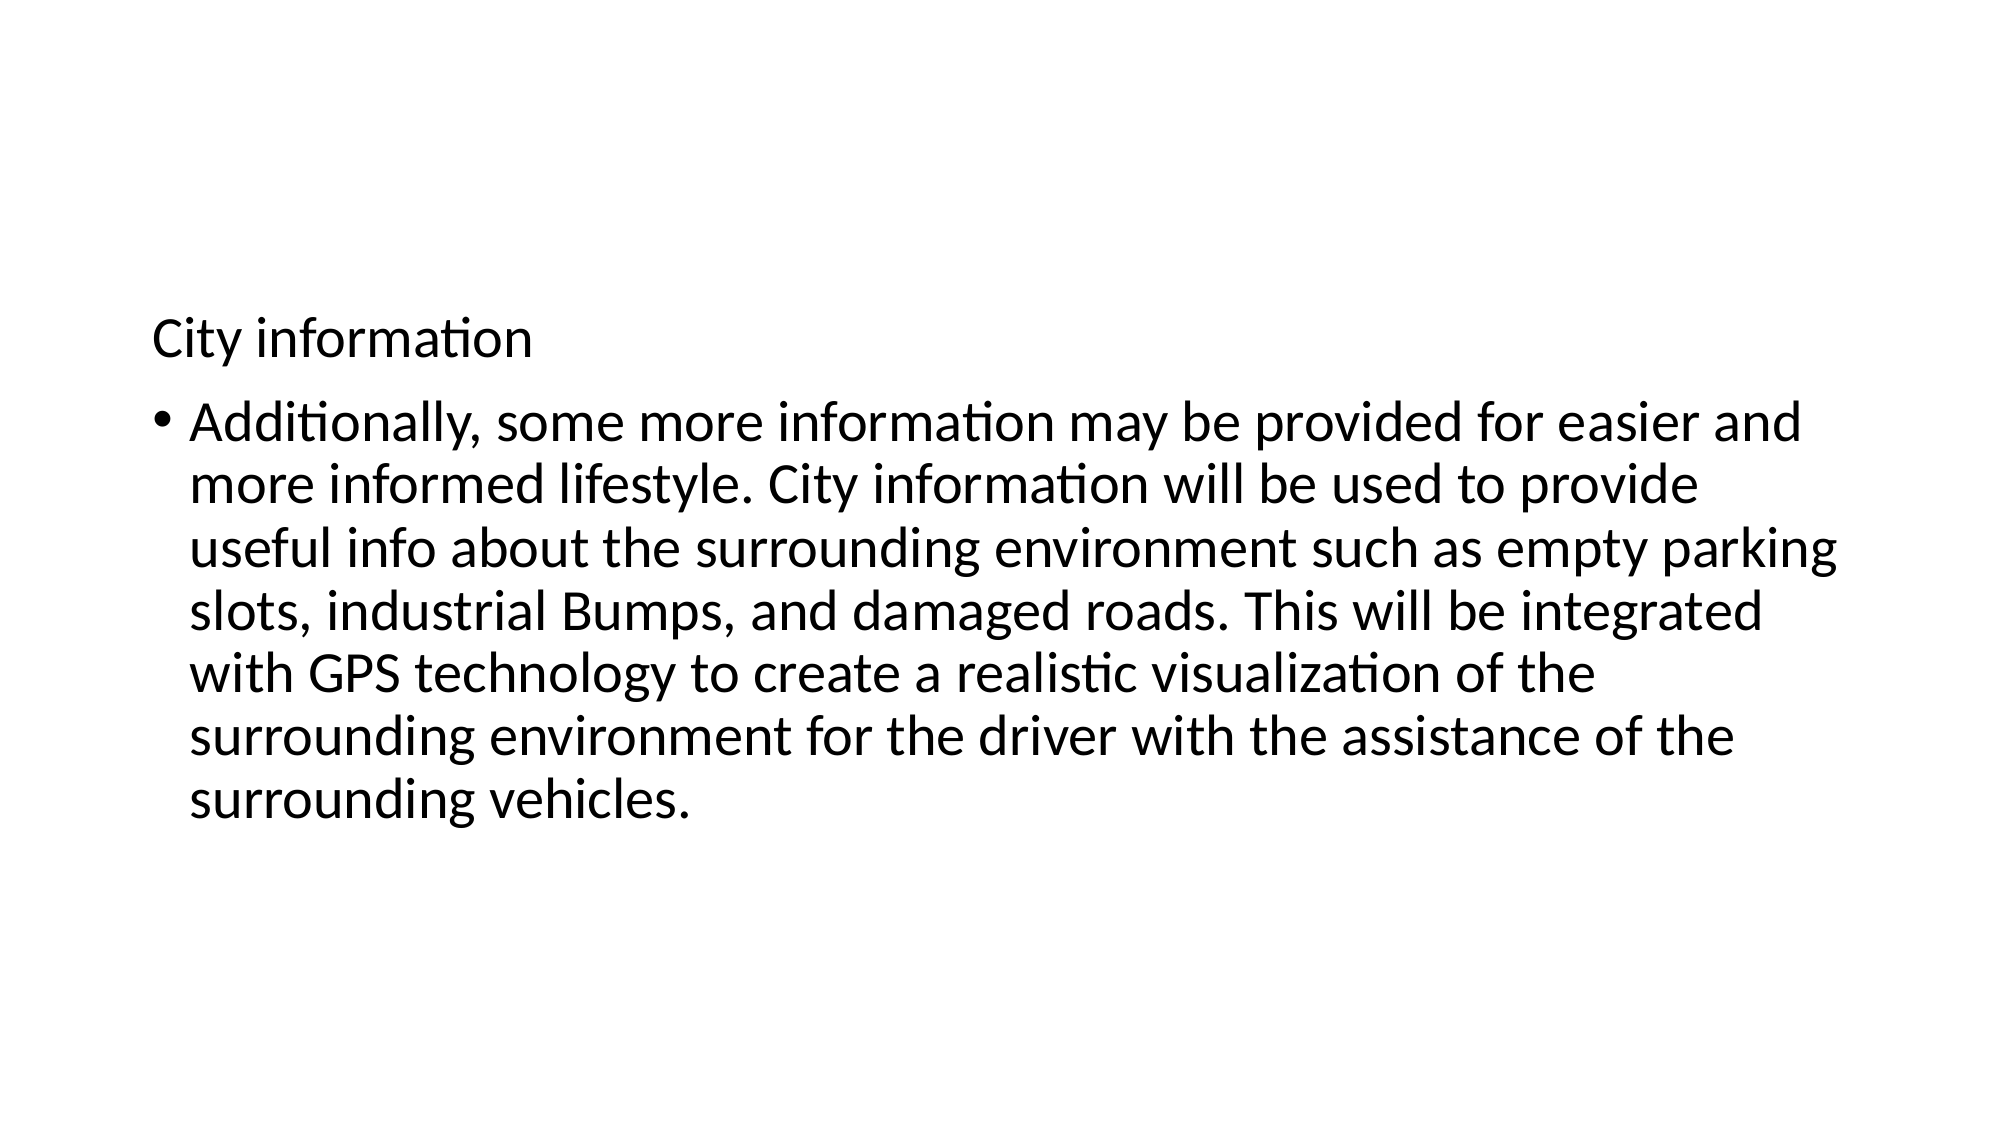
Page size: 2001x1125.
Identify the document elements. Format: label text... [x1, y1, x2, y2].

list City information Additionally, some more information may be provided for easier and more informed lifestyle. City information will be used to provide useful info about the surrounding environment such as empty parking slots, industrial Bumps, and damaged roads. This will be integrated with GPS technology to create a realistic visualization of the surrounding environment for the driver with the assistance of the surrounding vehicles. [137, 299, 1863, 1014]
